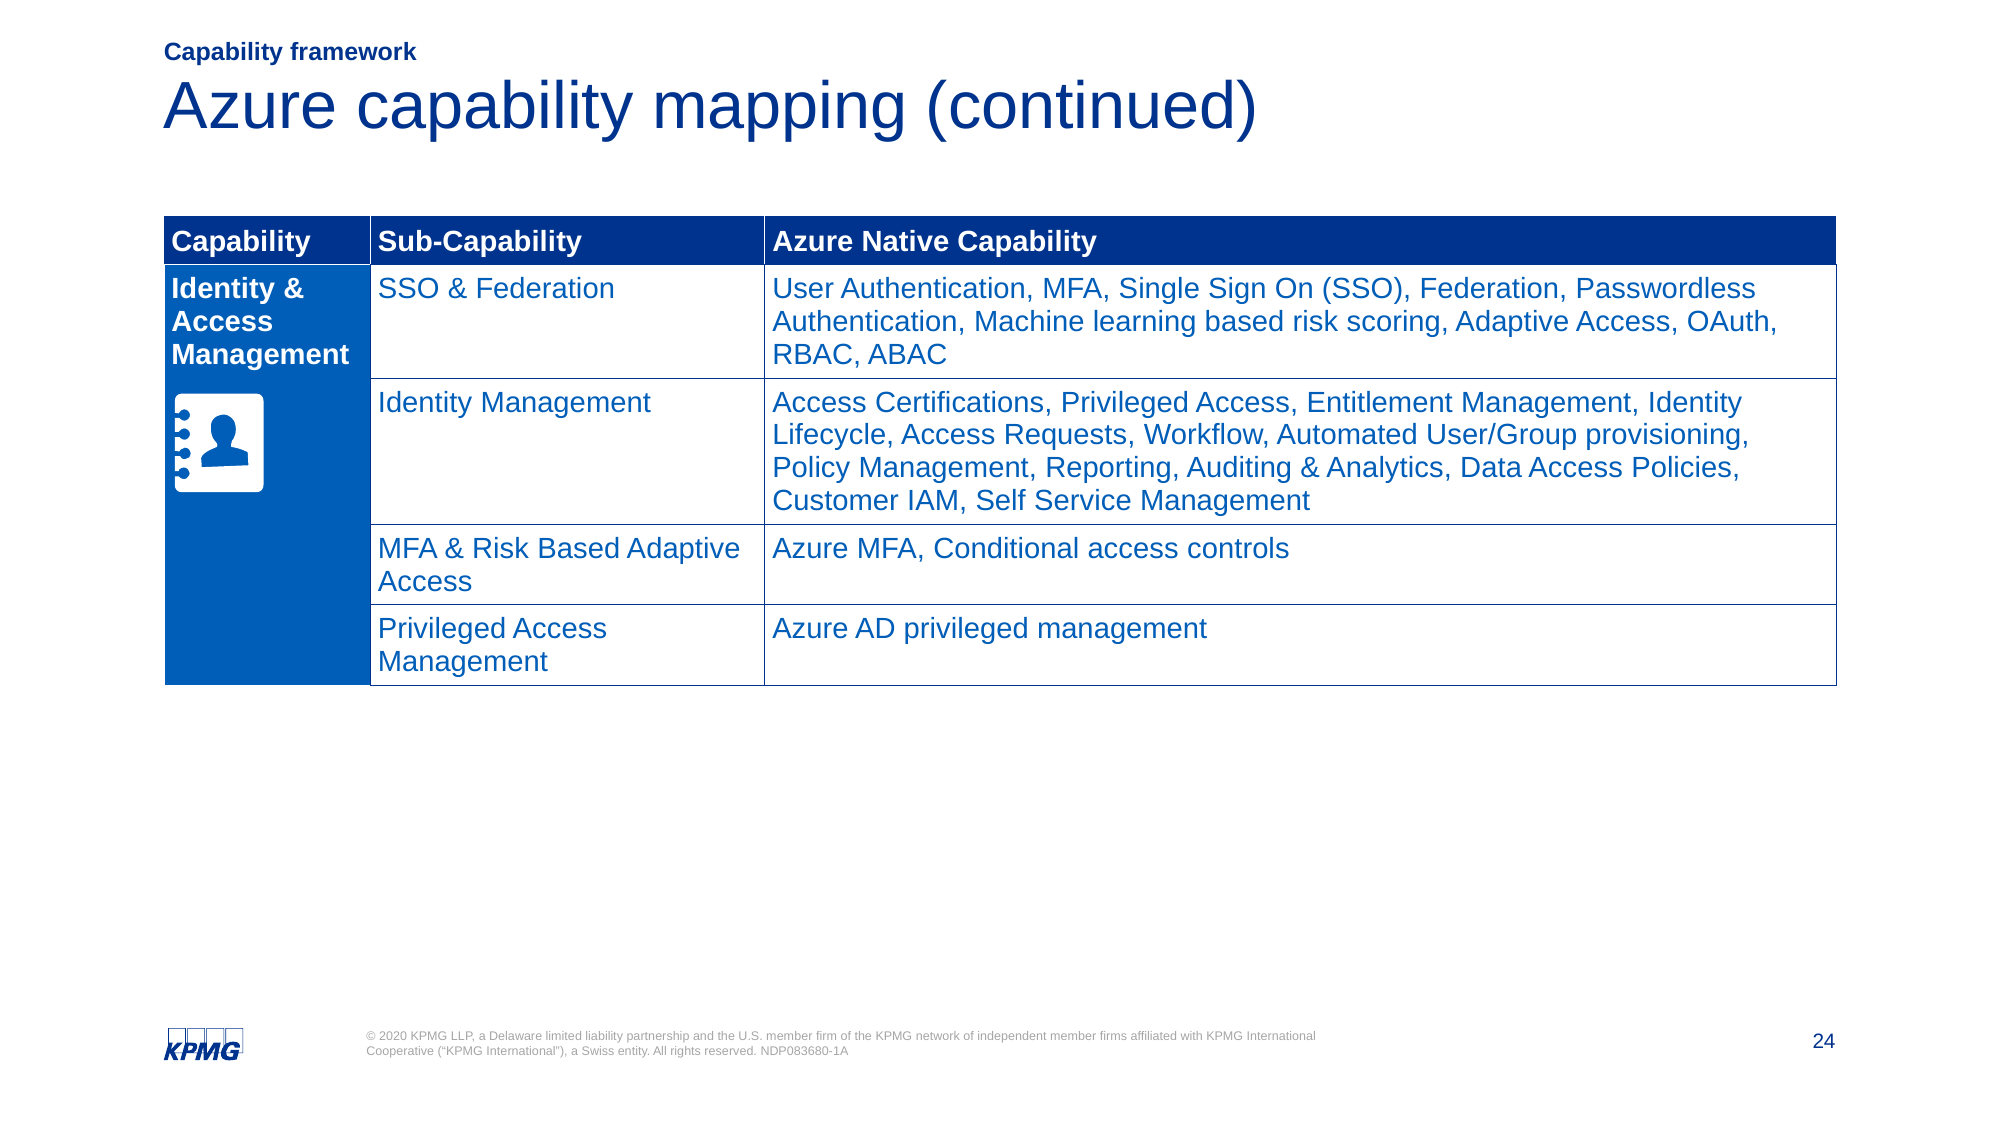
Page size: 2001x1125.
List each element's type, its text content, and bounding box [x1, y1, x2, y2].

table_cell SSO & Federation [371, 265, 764, 378]
title Azure capability mapping (continued) [163, 70, 1837, 159]
table_cell User Authentication, MFA, Single Sign On (SSO), Federation, Passwordless Authentication, Machine learning based risk scoring, Adaptive Access, OAuth, RBAC, ABAC [765, 265, 1836, 378]
table_cell Azure AD privileged management [765, 605, 1836, 685]
table_cell Privileged Access Management [371, 605, 764, 685]
table_header Azure Native Capability [765, 217, 1836, 264]
table_cell Access Certifications, Privileged Access, Entitlement Management, Identity Lifecycle, Access Requests, Workflow, Automated User/Group provisioning, Policy Management, Reporting, Auditing & Analytics, Data Access Policies, Customer IAM, Self Service Management [765, 379, 1836, 524]
table_cell Identity Management [371, 379, 764, 524]
table_cell Azure MFA, Conditional access controls [765, 525, 1836, 604]
table_cell MFA & Risk Based Adaptive Access [371, 525, 764, 604]
list Capability framework [163, 37, 1837, 66]
text_box [174, 393, 264, 493]
table_cell Identity & Access Management [165, 265, 370, 685]
table_header Sub-Capability [371, 217, 764, 264]
table_header Capability [164, 217, 370, 264]
